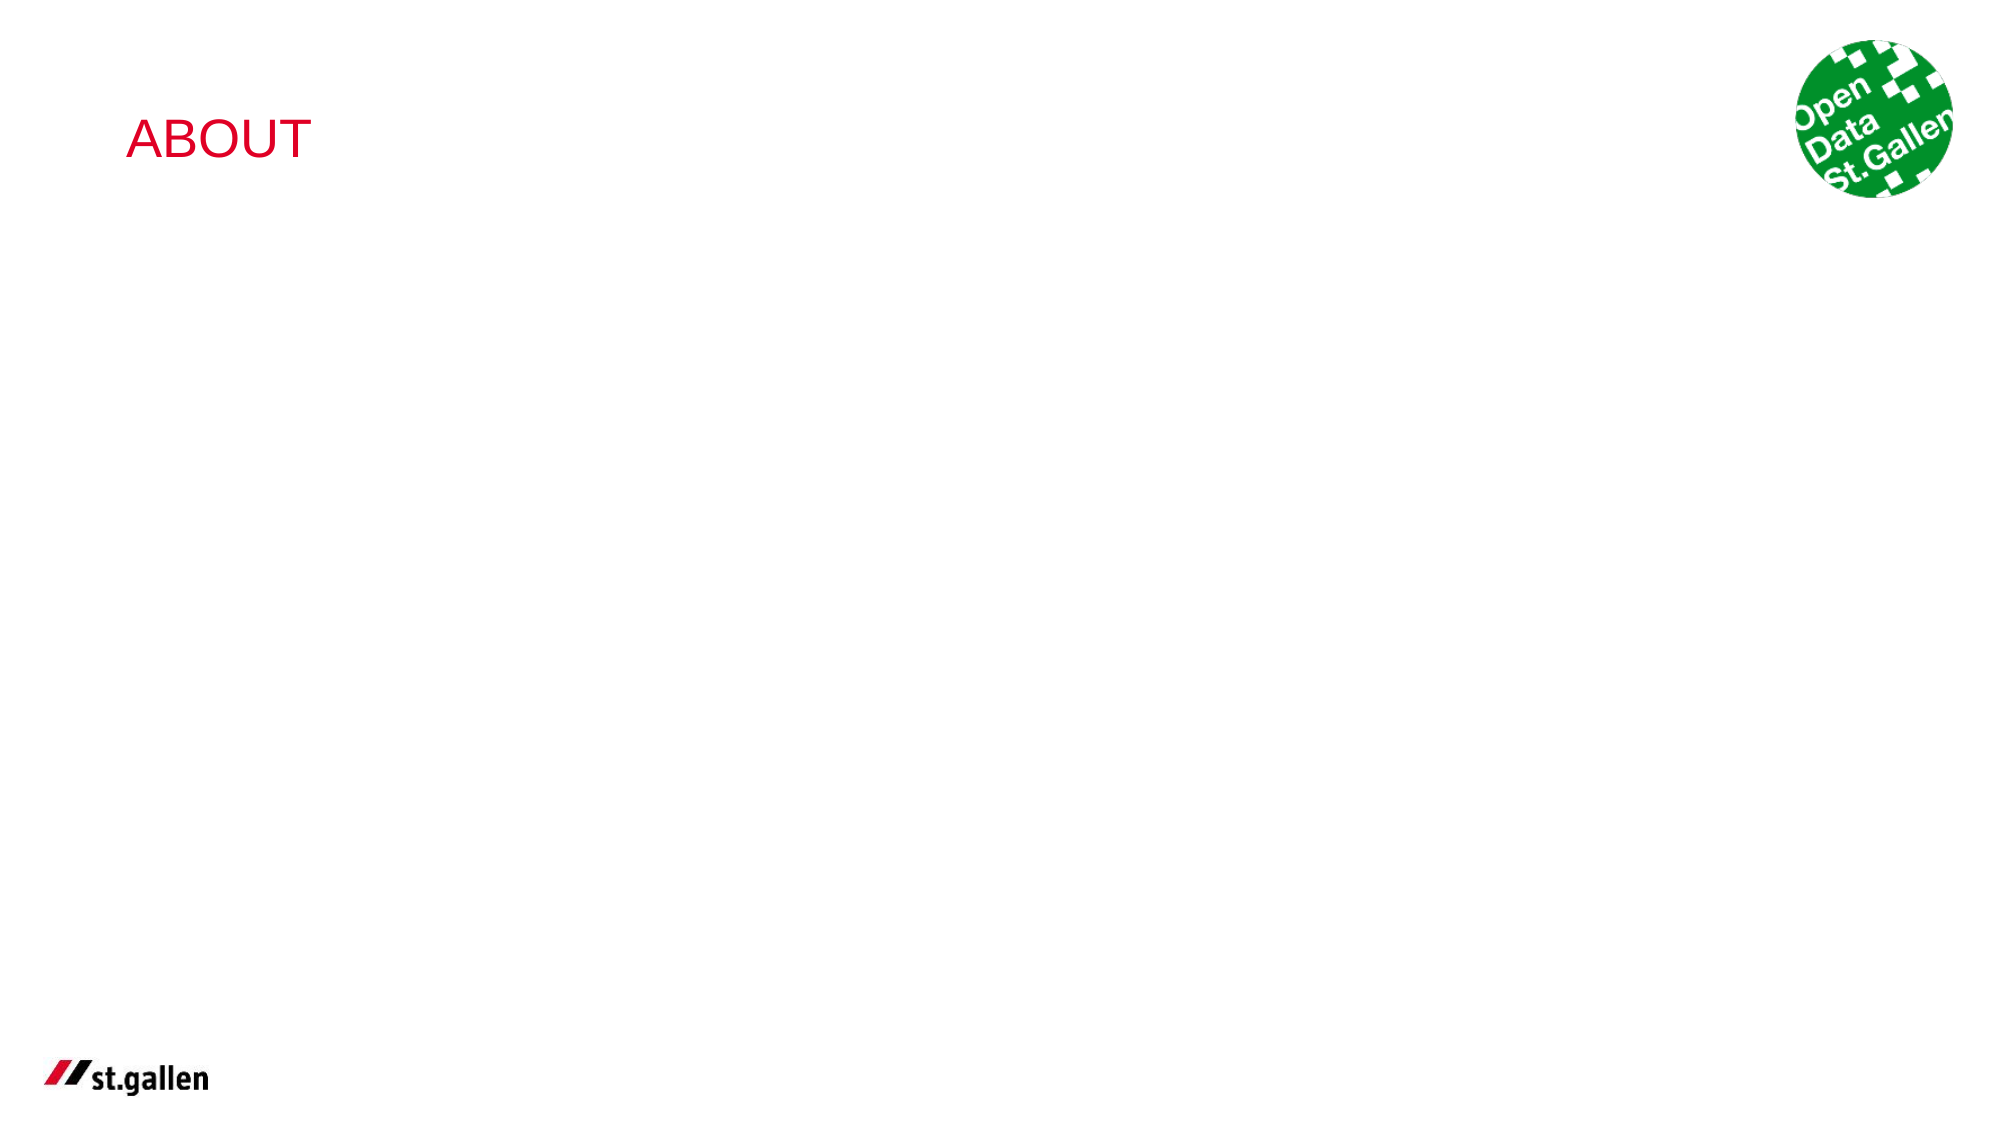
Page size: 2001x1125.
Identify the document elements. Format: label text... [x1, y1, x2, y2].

picture [1794, 39, 1955, 200]
title ABOUT [125, 103, 1890, 222]
picture [43, 1057, 209, 1099]
